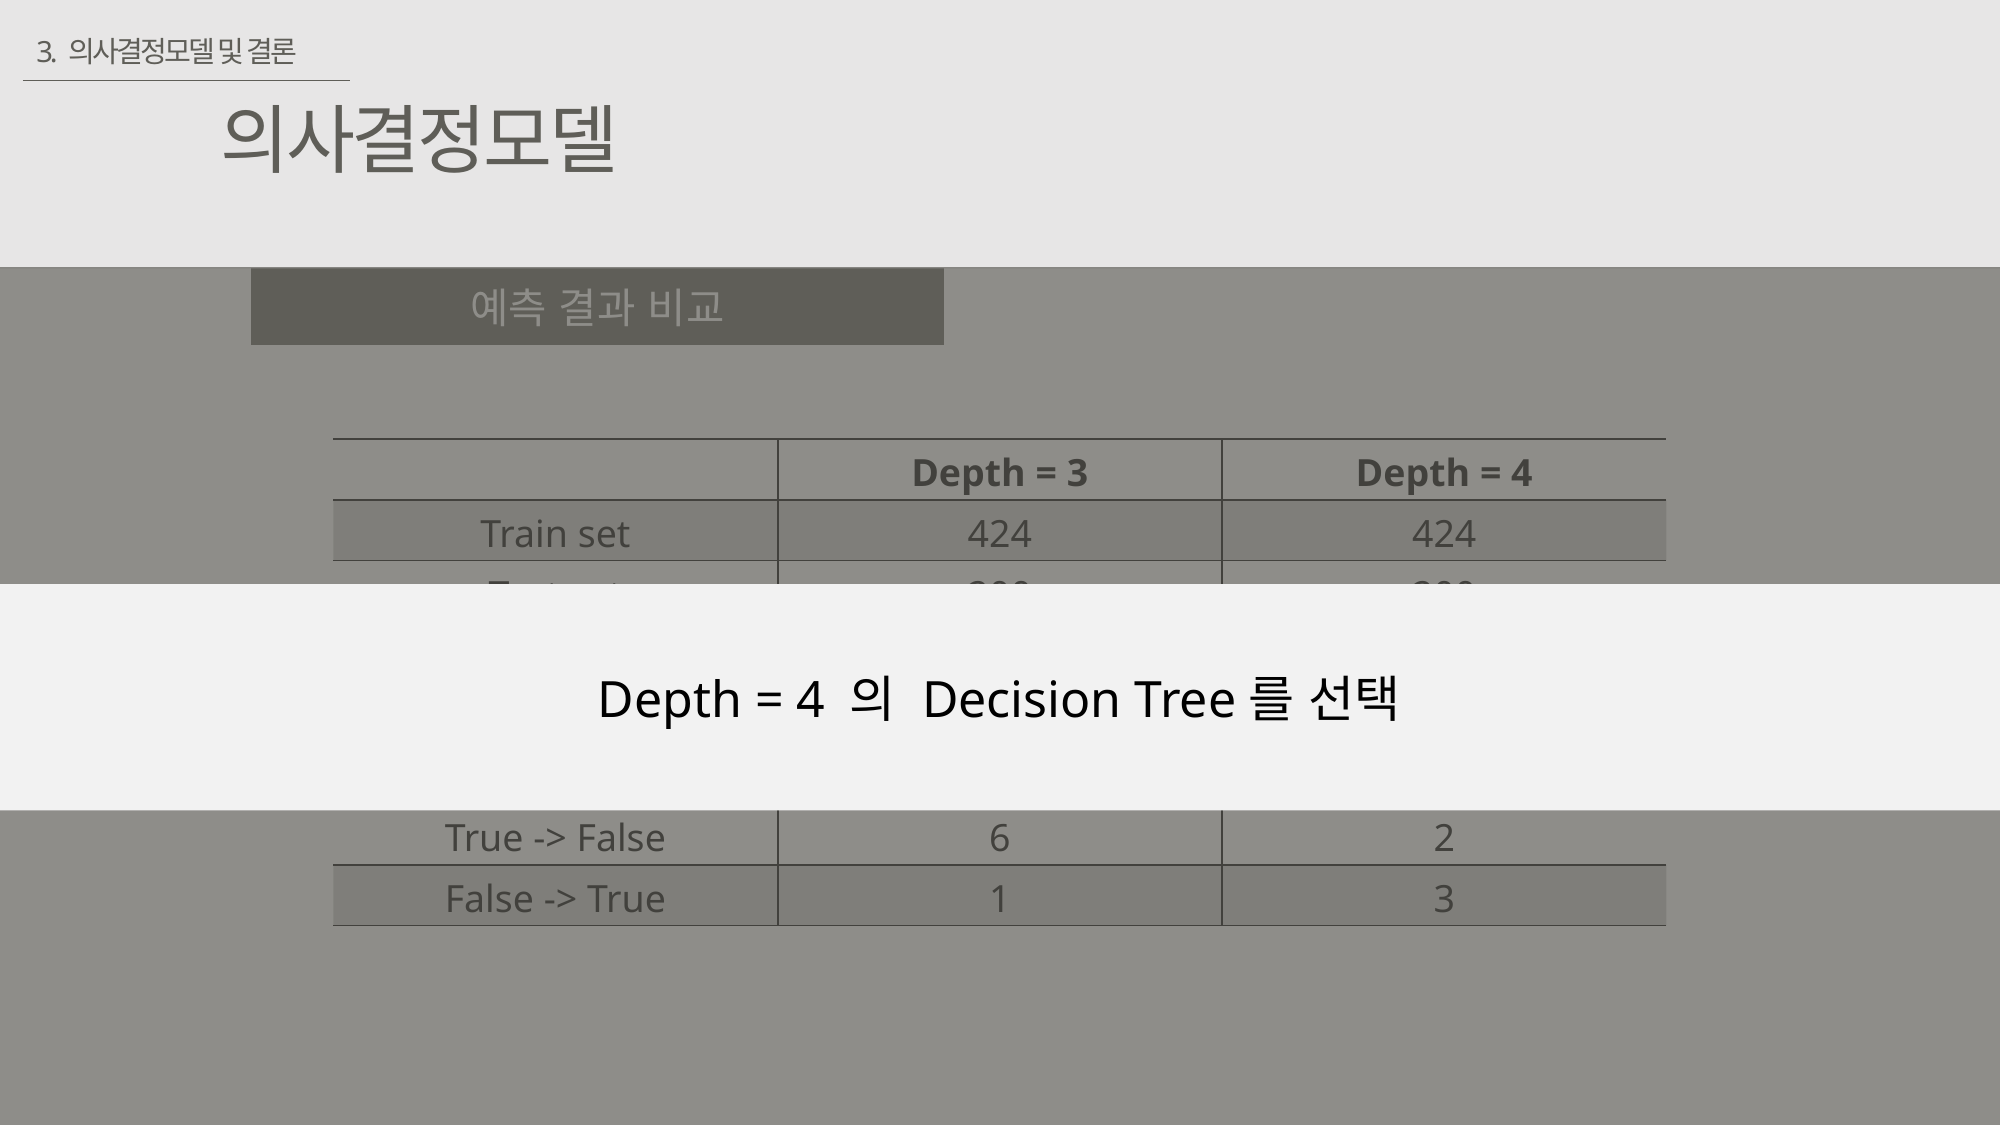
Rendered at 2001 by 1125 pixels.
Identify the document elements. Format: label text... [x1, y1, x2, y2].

text_box [0, 0, 2000, 267]
text_box 의사결정모델 [205, 84, 634, 190]
text_box 3. 의사결정모델 및 결론 [21, 25, 313, 76]
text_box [0, 267, 2000, 1125]
